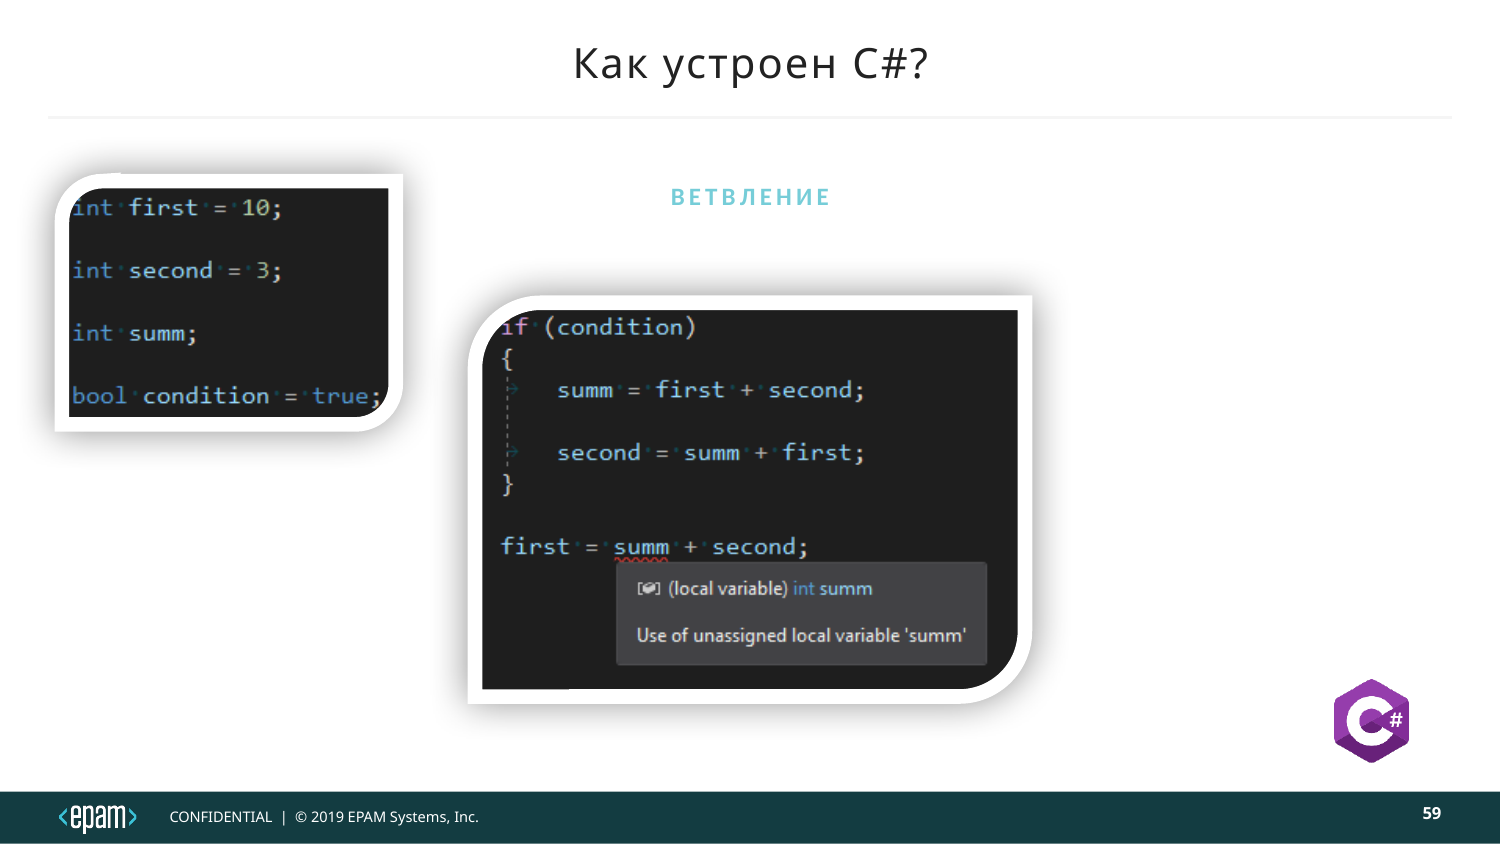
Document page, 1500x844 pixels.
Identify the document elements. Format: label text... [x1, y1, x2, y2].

picture [474, 302, 1025, 697]
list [1301, 650, 1442, 791]
list Ветвление [424, 177, 1442, 234]
slide_number 59 [1216, 791, 1442, 844]
title Как устроен C#? [59, 37, 1442, 87]
picture [61, 181, 396, 425]
